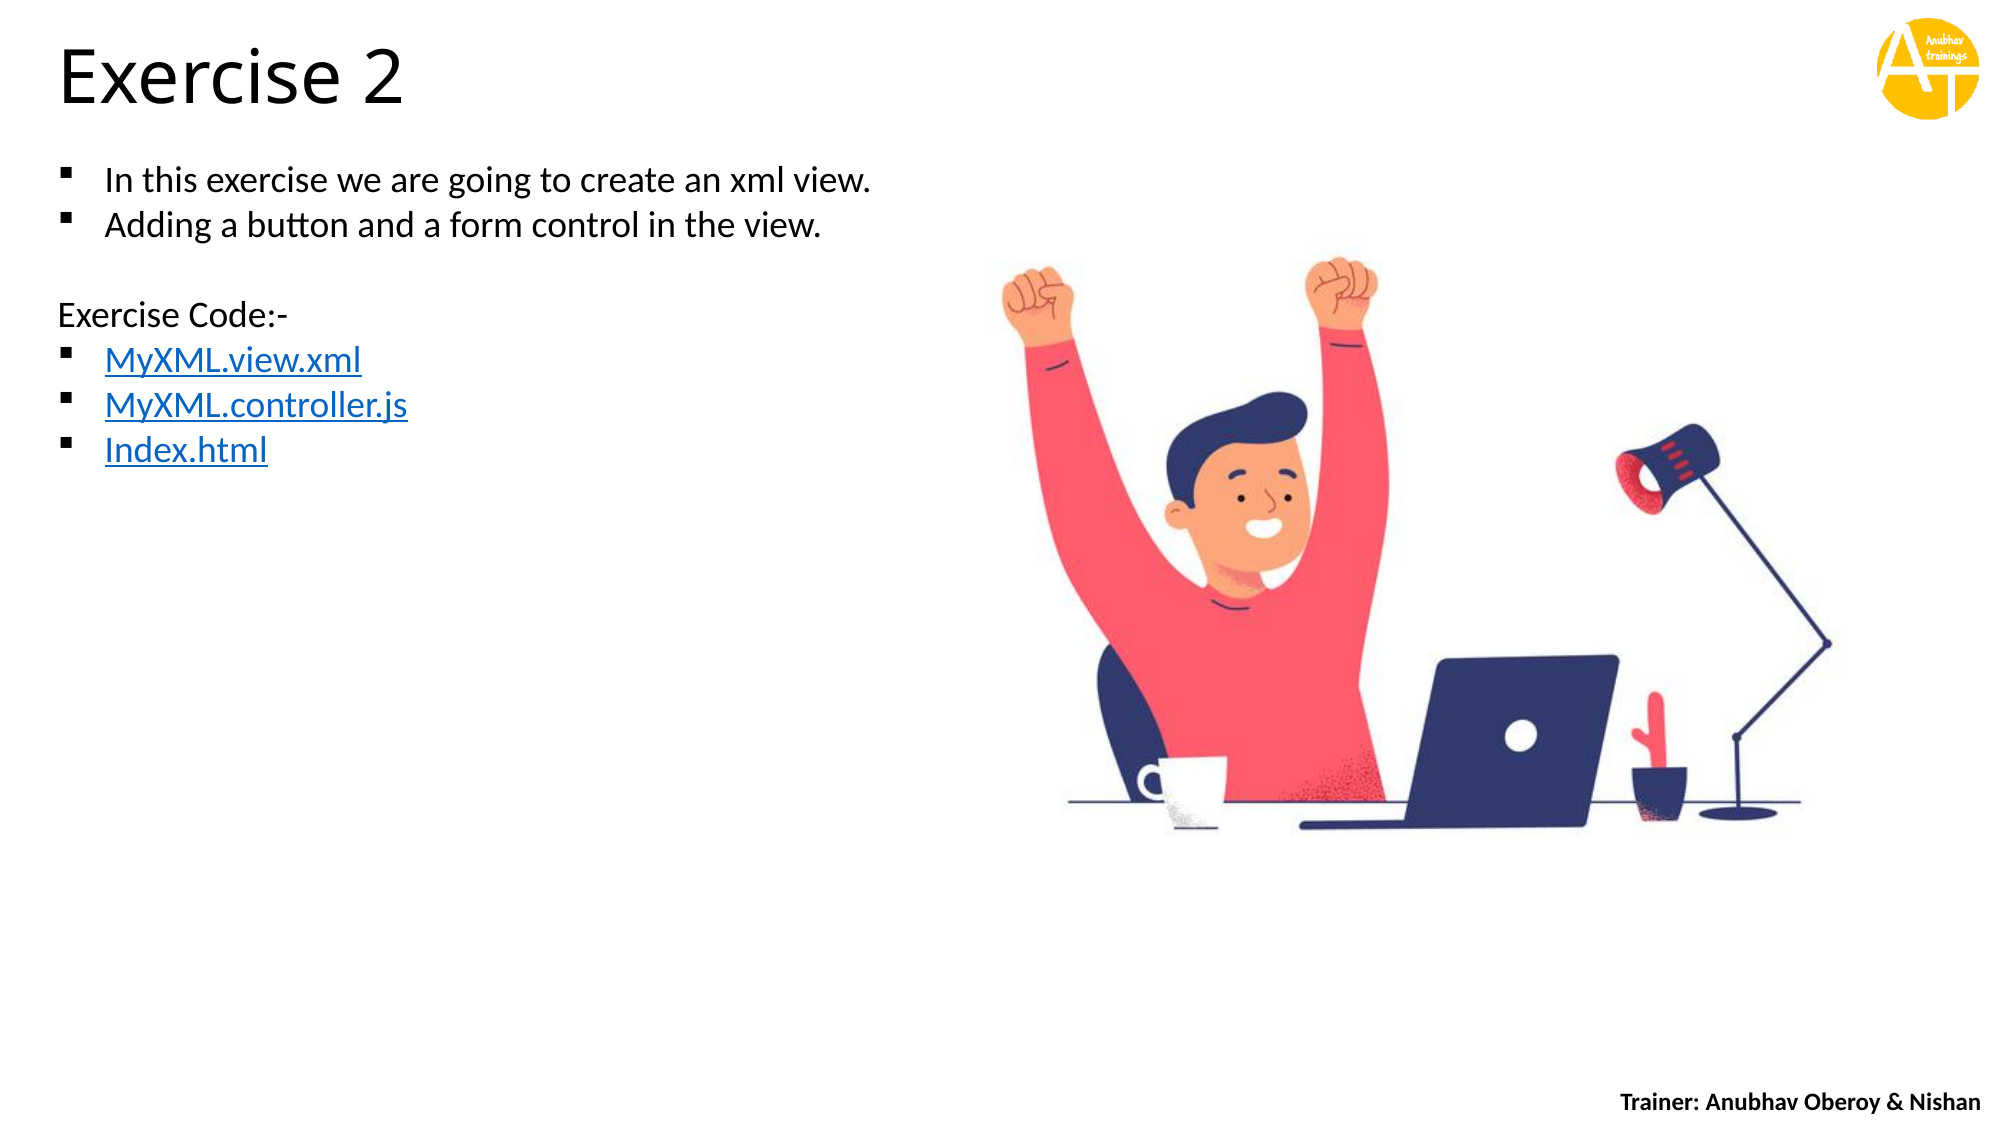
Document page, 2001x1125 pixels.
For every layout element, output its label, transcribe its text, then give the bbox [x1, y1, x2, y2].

text_box Exercise 2 [42, 30, 1867, 147]
text_box In this exercise we are going to create an xml view. Adding a button and a form control in the view. Exercise Code:- MyXML.view.xml MyXML.controller.js Index.html [42, 147, 969, 523]
picture [1866, 11, 1985, 128]
picture [969, 147, 1867, 1046]
footer Trainer: Anubhav Oberoy & Nishan [1568, 1077, 1998, 1123]
